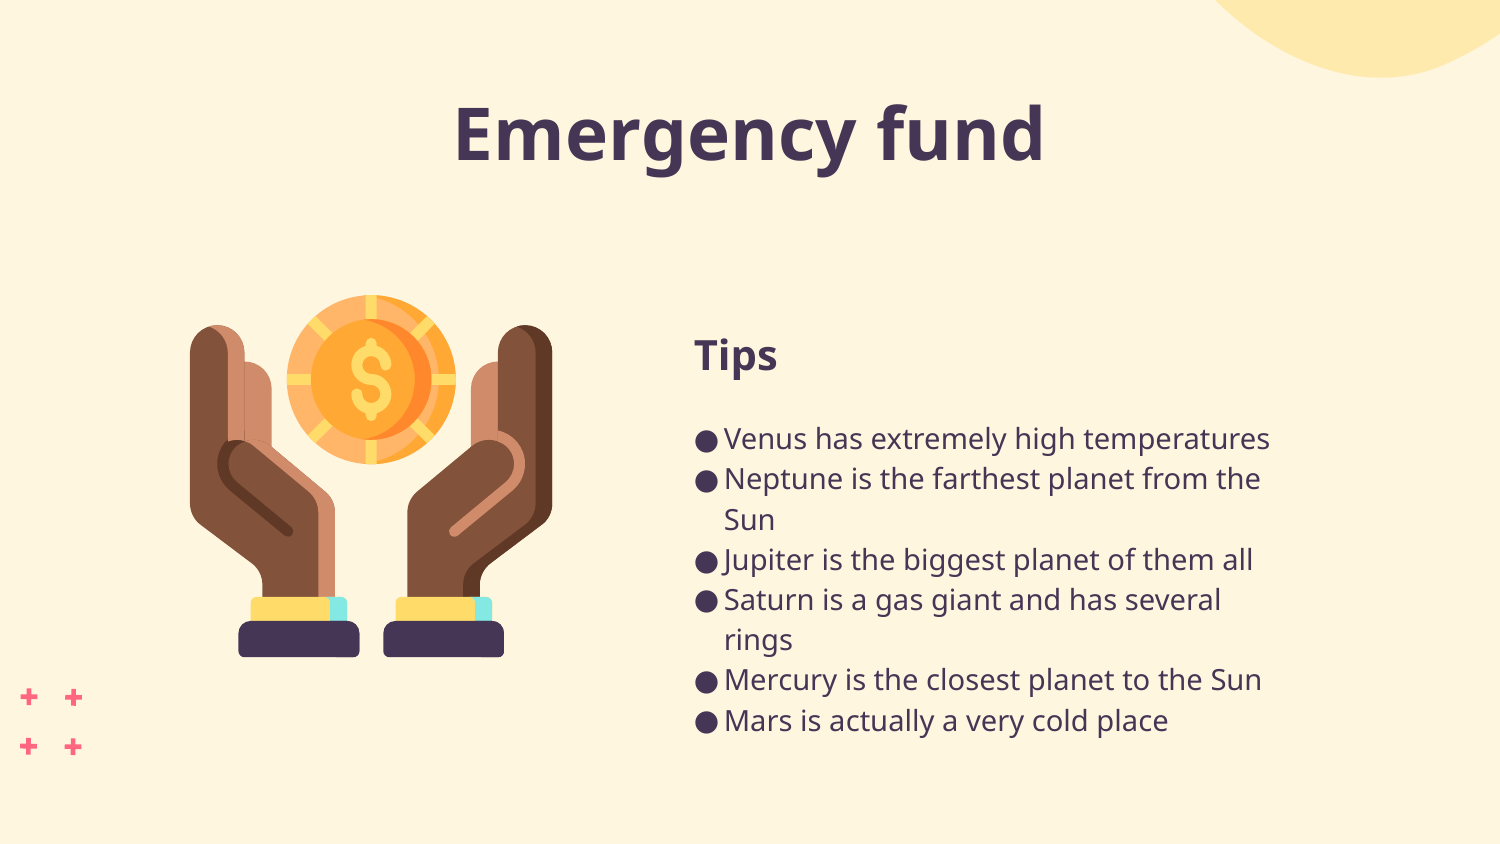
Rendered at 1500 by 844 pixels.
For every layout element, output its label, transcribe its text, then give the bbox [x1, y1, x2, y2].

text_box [189, 294, 553, 658]
text_box Venus has extremely high temperatures Neptune is the farthest planet from the Sun Jupiter is the biggest planet of them all Saturn is a gas giant and has several rings Mercury is the closest planet to the Sun Mars is actually a very cold place [678, 400, 1310, 676]
title Emergency fund [118, 72, 1382, 167]
text_box Tips [678, 313, 1310, 395]
